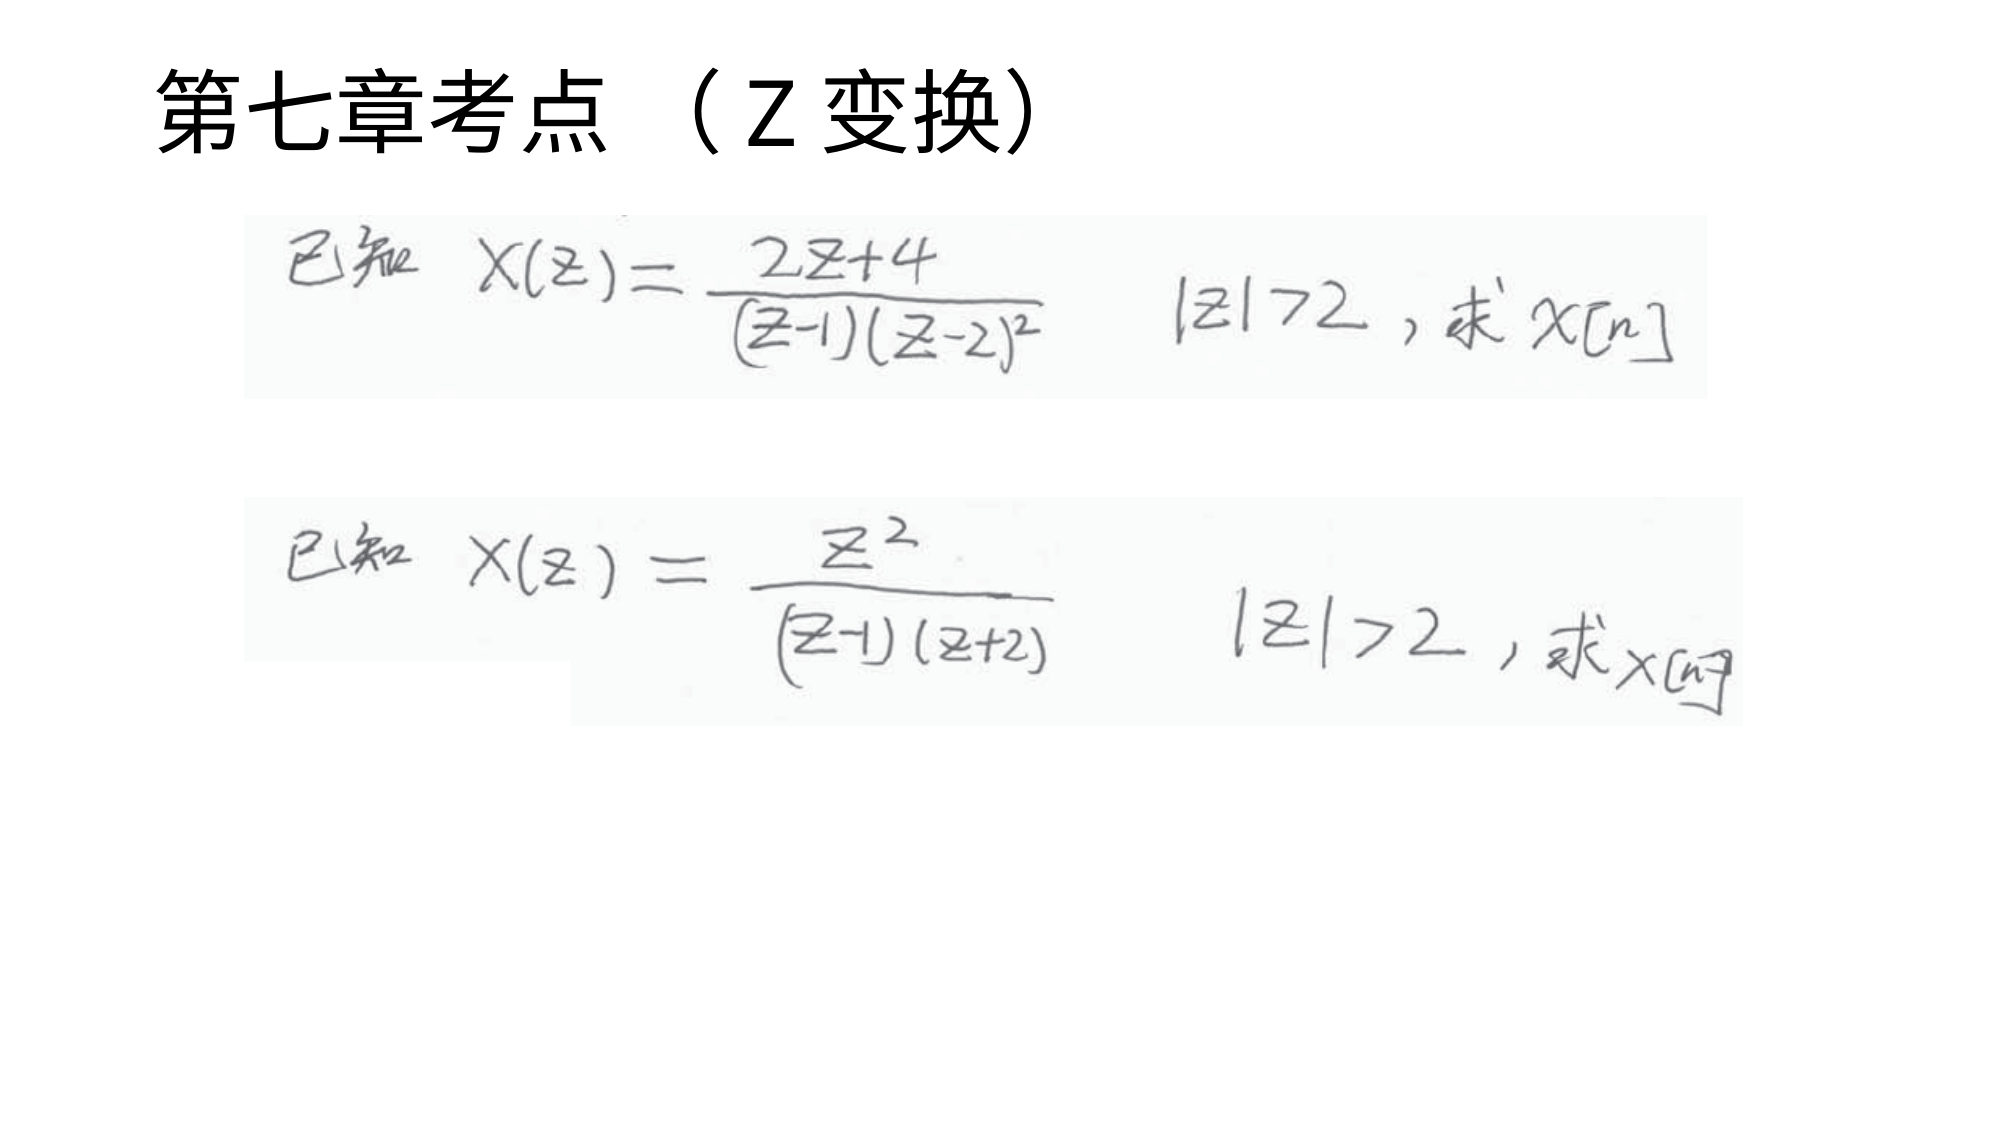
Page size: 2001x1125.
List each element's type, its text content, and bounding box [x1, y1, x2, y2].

picture [244, 215, 1708, 400]
picture [244, 497, 1743, 726]
title 第七章考点 （Z变换） [137, 59, 2000, 278]
